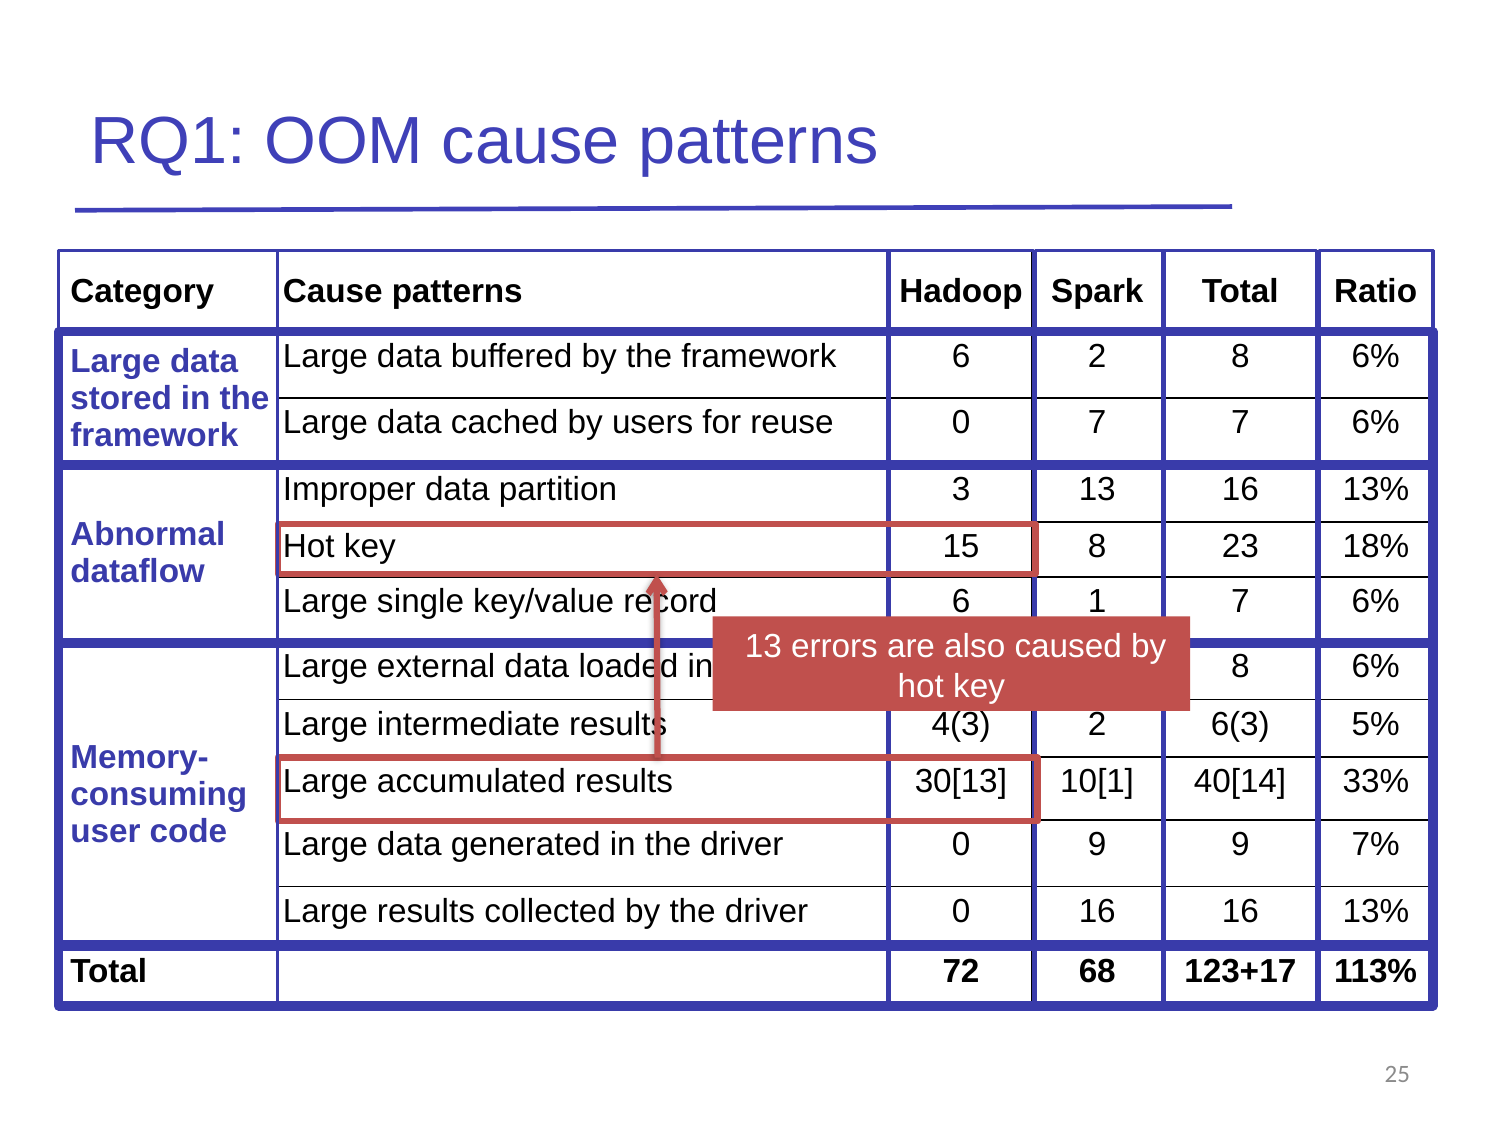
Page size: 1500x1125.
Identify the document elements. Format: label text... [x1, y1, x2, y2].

text_box [886, 711, 1033, 756]
text_box [57, 248, 280, 1008]
text_box [663, 576, 886, 756]
text_box [886, 576, 1033, 616]
title RQ1: OOM cause patterns [75, 67, 1425, 207]
text_box [280, 756, 1040, 823]
text_box [886, 823, 1033, 1008]
slide_number 25 [1074, 1042, 1425, 1103]
text_box 13 errors are also caused by hot key [712, 616, 1191, 711]
text_box [1317, 248, 1435, 1008]
text_box [280, 248, 886, 522]
text_box [1161, 248, 1317, 1008]
text_box [280, 576, 650, 756]
text_box [886, 248, 1033, 522]
text_box [280, 522, 1038, 576]
text_box [1033, 248, 1161, 616]
text_box [280, 823, 886, 1008]
text_box [1033, 711, 1161, 1008]
